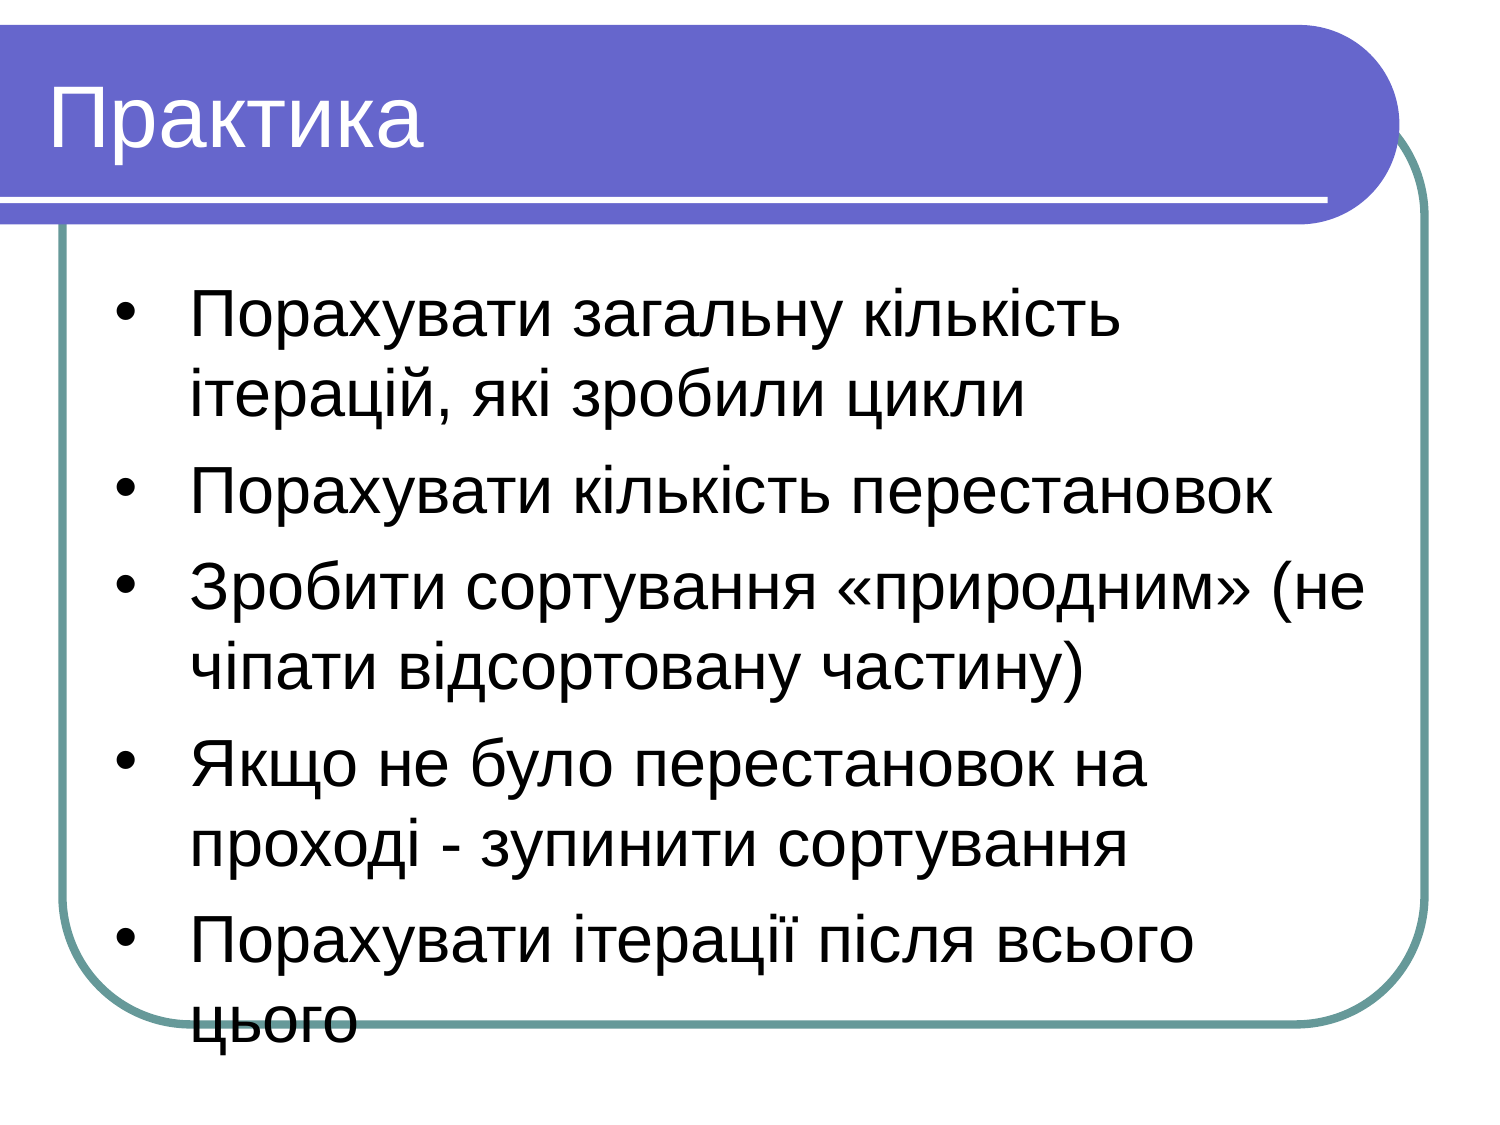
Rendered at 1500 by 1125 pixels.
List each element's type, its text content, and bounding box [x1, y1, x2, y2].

title Практика [31, 37, 1347, 188]
list Порахувати загальну кількість ітерацій, які зробили цикли Порахувати кількість перестановок Зробити сортування «природним» (не чіпати відсортовану частину) Якщо не було перестановок на проході - зупинити сортування Порахувати ітерації після всього цього [99, 262, 1400, 988]
